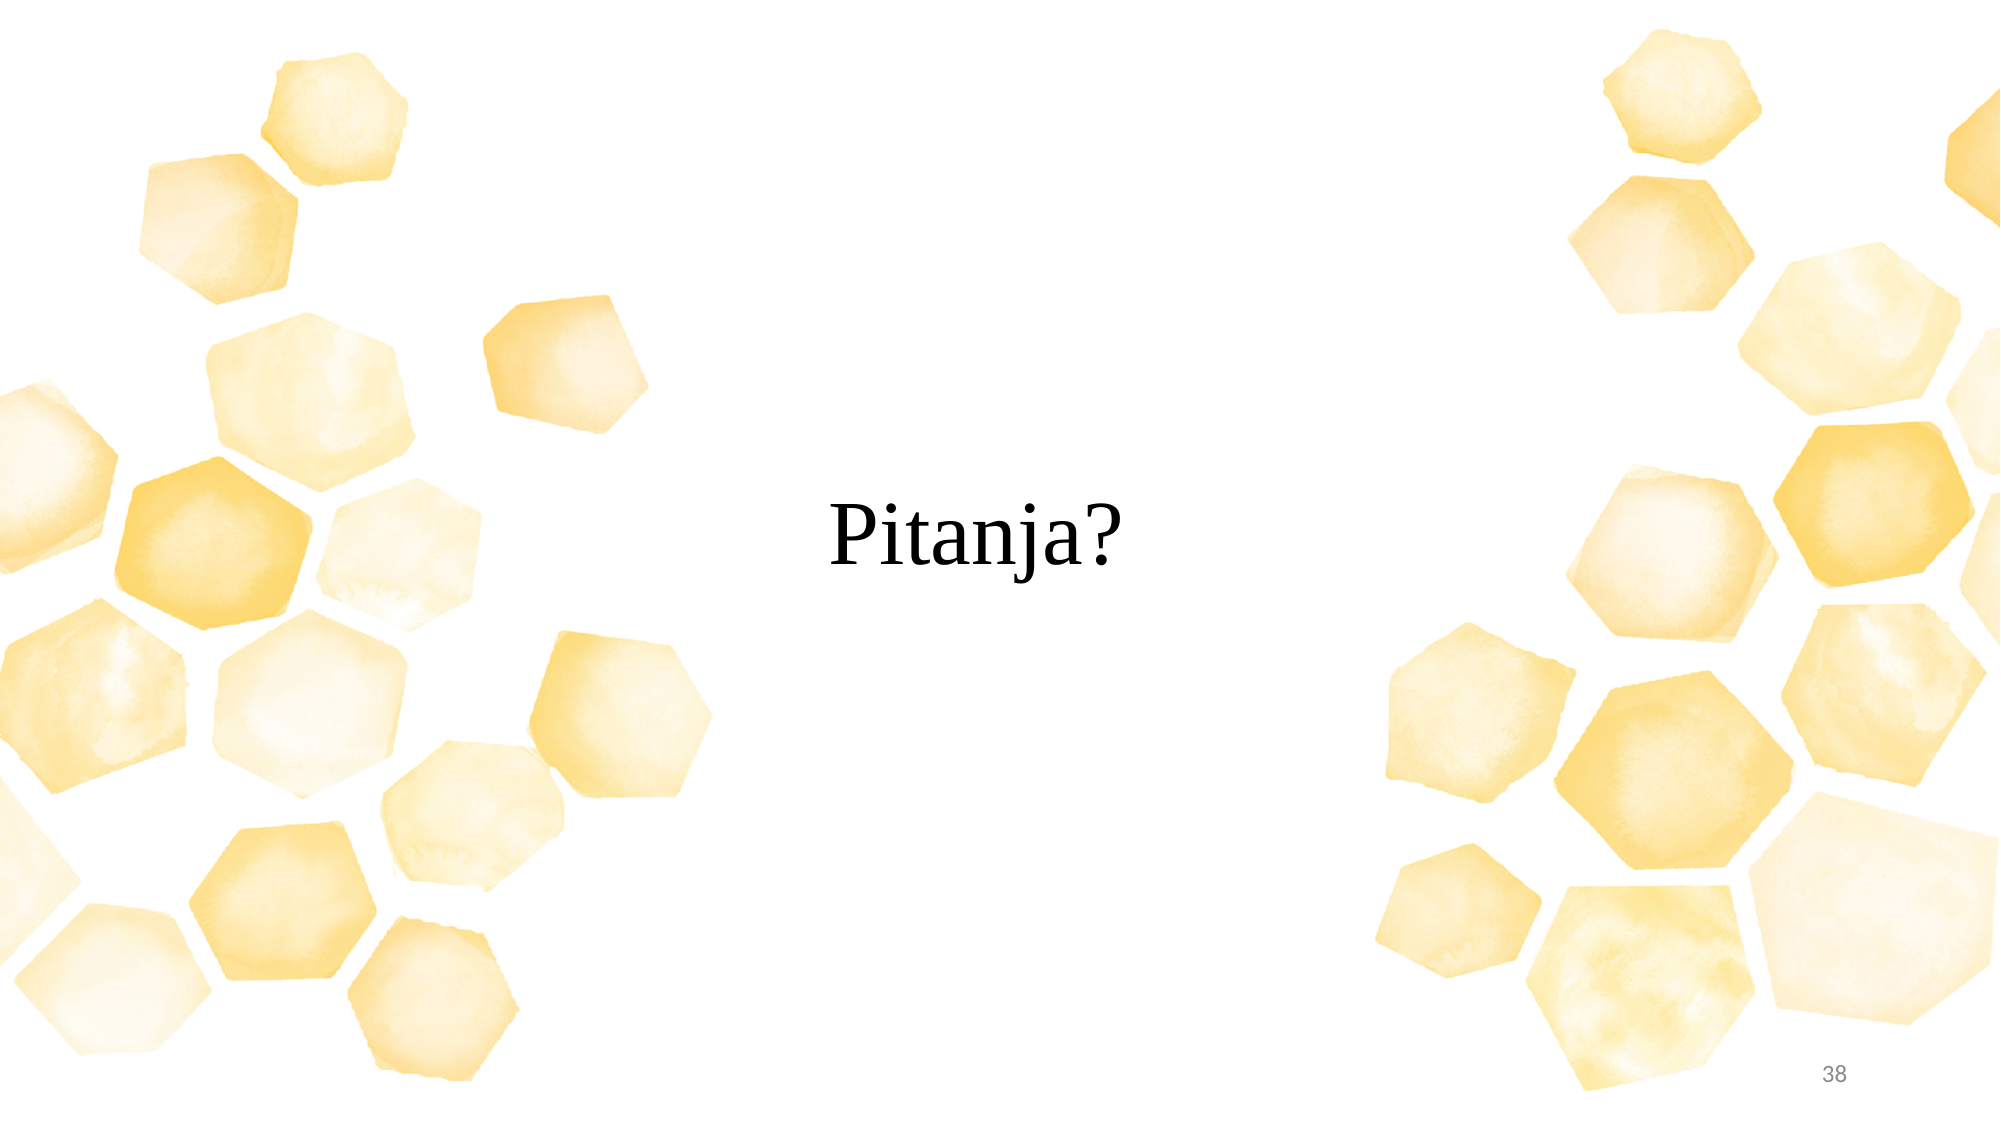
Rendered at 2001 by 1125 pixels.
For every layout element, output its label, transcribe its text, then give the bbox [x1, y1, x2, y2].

picture [0, 0, 2001, 1125]
slide_number 38 [1412, 1042, 1863, 1103]
title Pitanja? [346, 79, 1607, 991]
